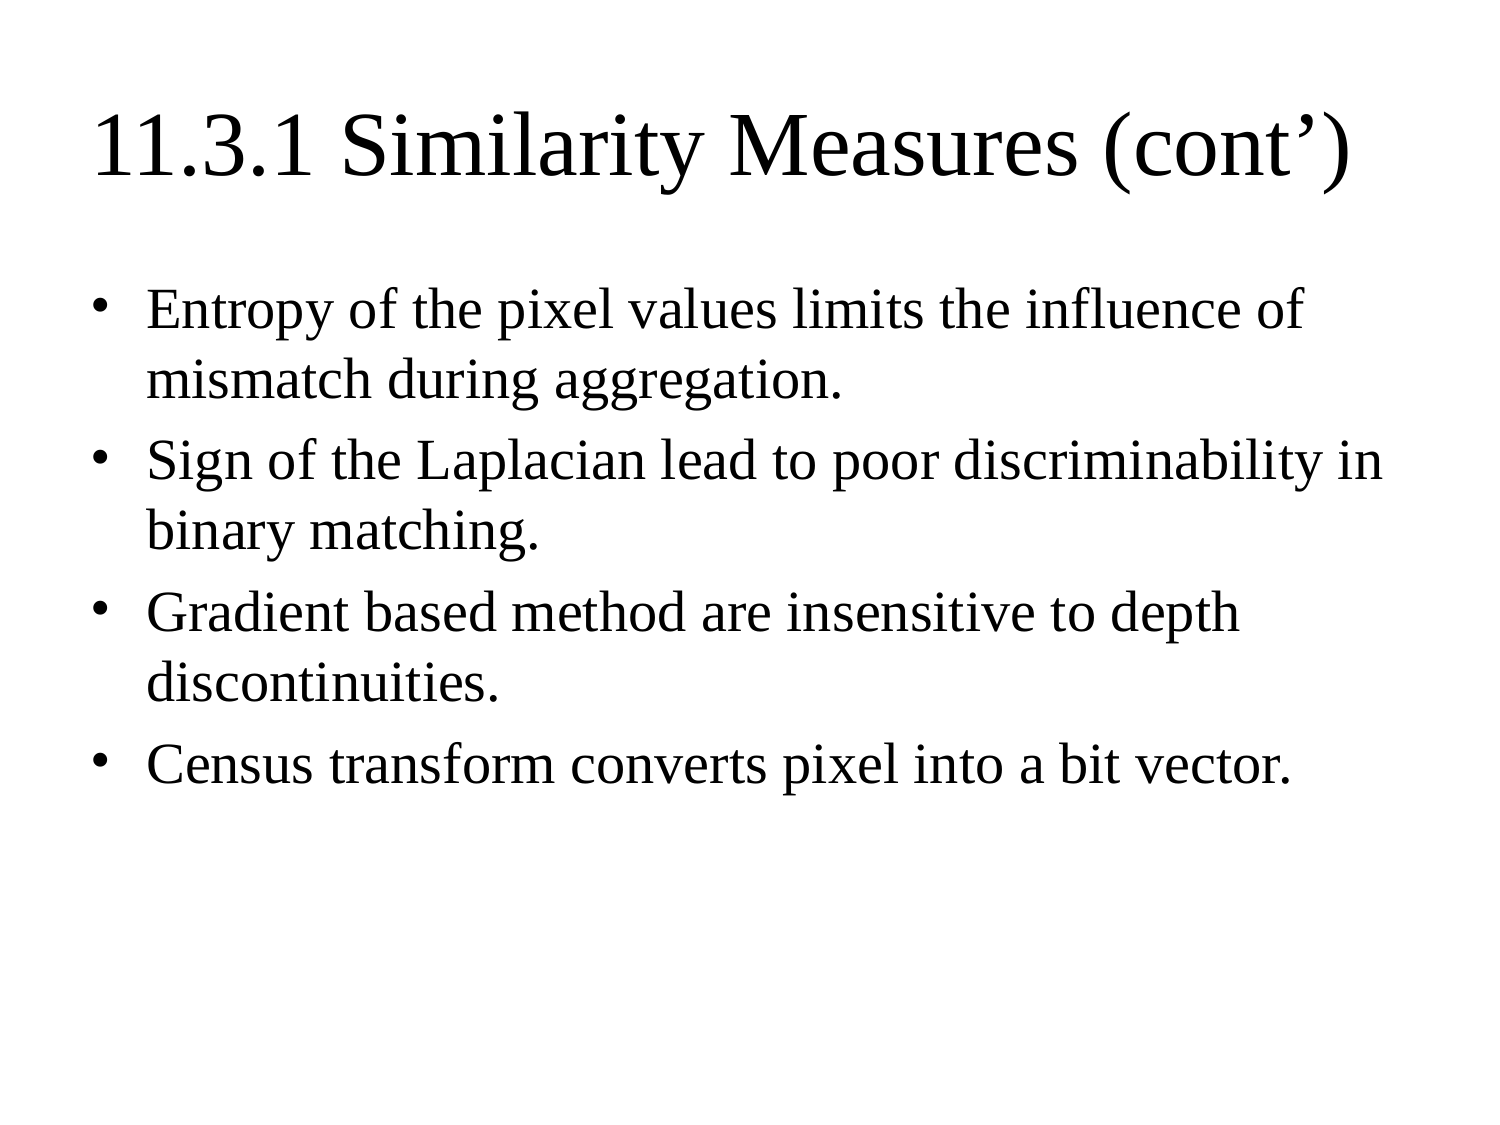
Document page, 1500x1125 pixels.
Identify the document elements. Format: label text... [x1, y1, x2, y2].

list Entropy of the pixel values limits the influence of mismatch during aggregation. Sign of the Laplacian lead to poor discriminability in binary matching. Gradient based method are insensitive to depth discontinuities. Census transform converts pixel into a bit vector. [75, 262, 1425, 1005]
title 11.3.1 Similarity Measures (cont’) [75, 45, 1425, 233]
